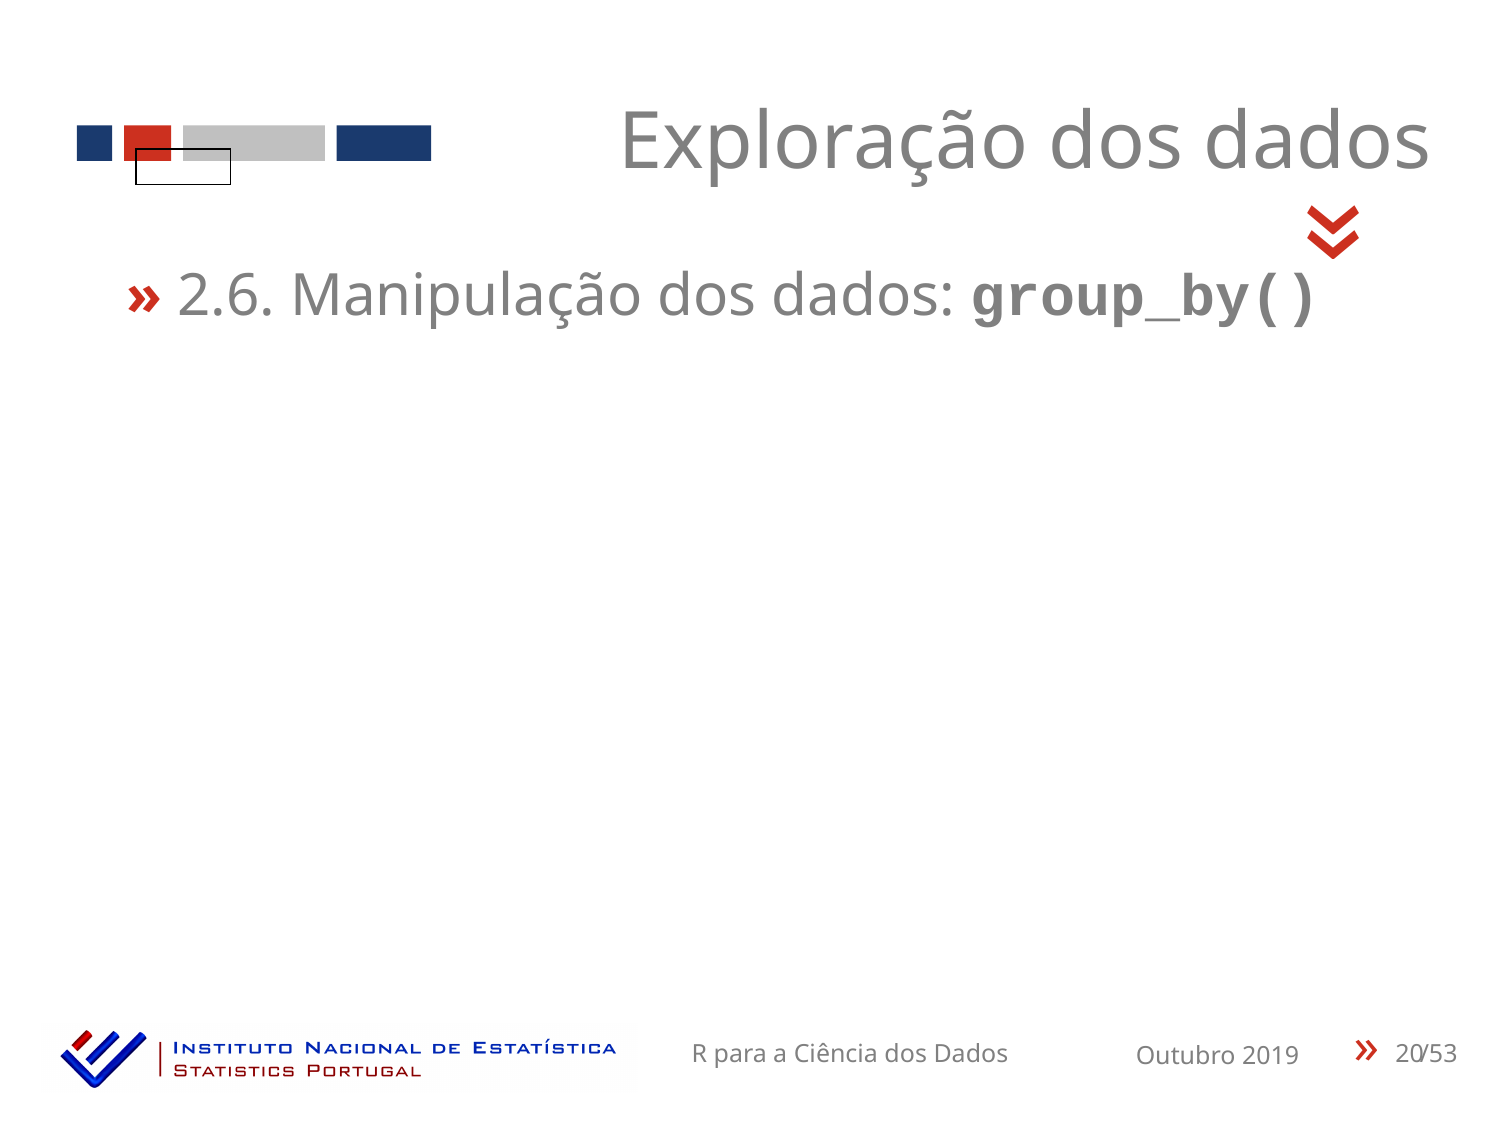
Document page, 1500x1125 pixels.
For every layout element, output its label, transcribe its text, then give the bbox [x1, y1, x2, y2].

picture [41, 1023, 638, 1093]
text_box « [1234, 207, 1400, 280]
text_box 20 [1380, 1029, 1447, 1075]
text_box » 2.6. Manipulação dos dados: group_by() [111, 249, 1376, 335]
text_box Exploração dos dados [454, 66, 1447, 207]
